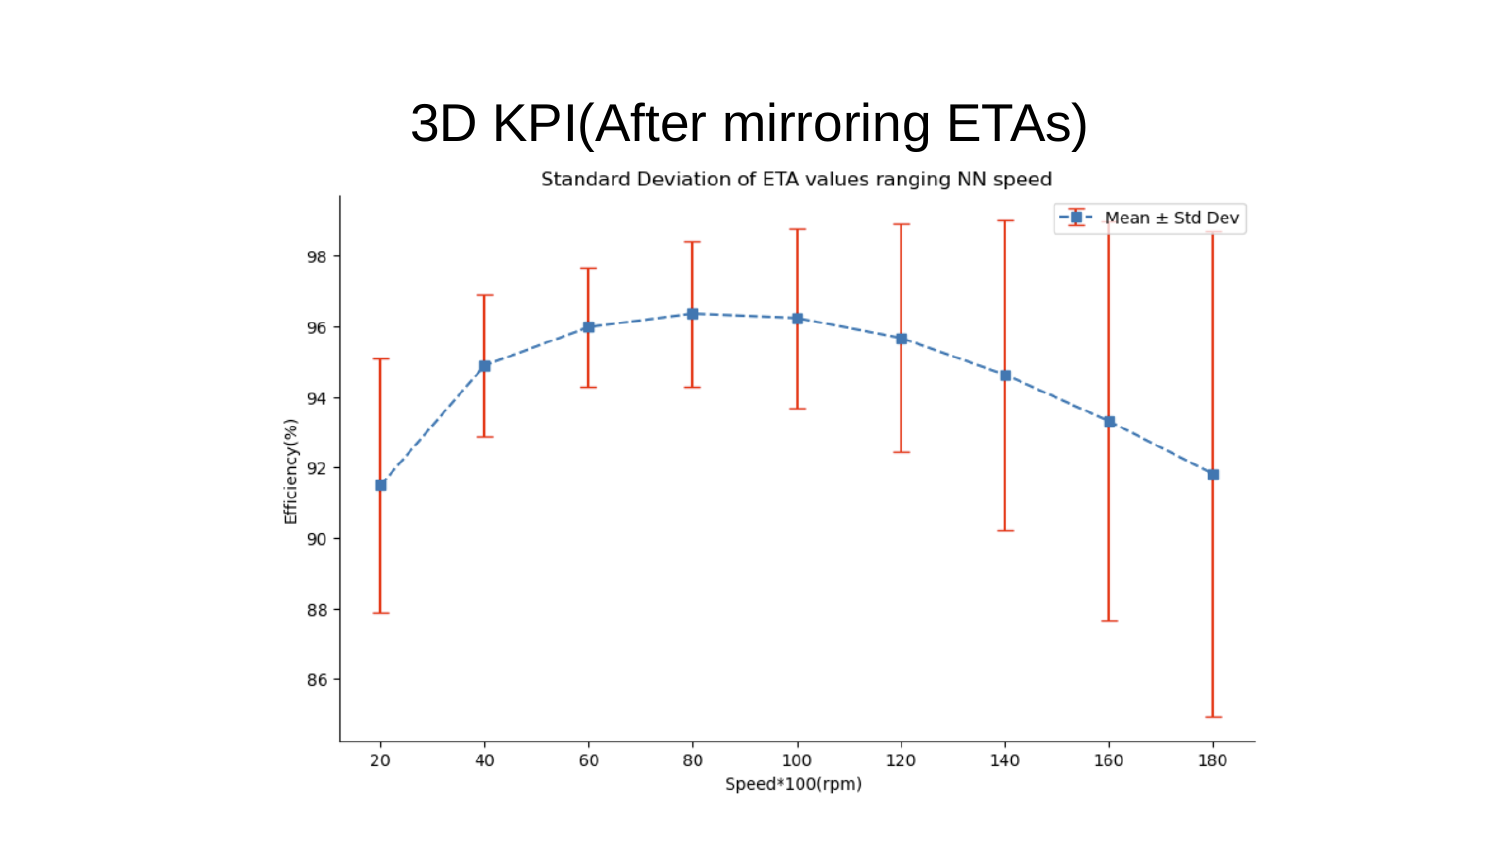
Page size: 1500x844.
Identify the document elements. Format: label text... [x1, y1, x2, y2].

title 3D KPI(After mirroring ETAs) [51, 72, 1449, 167]
picture [273, 166, 1258, 794]
